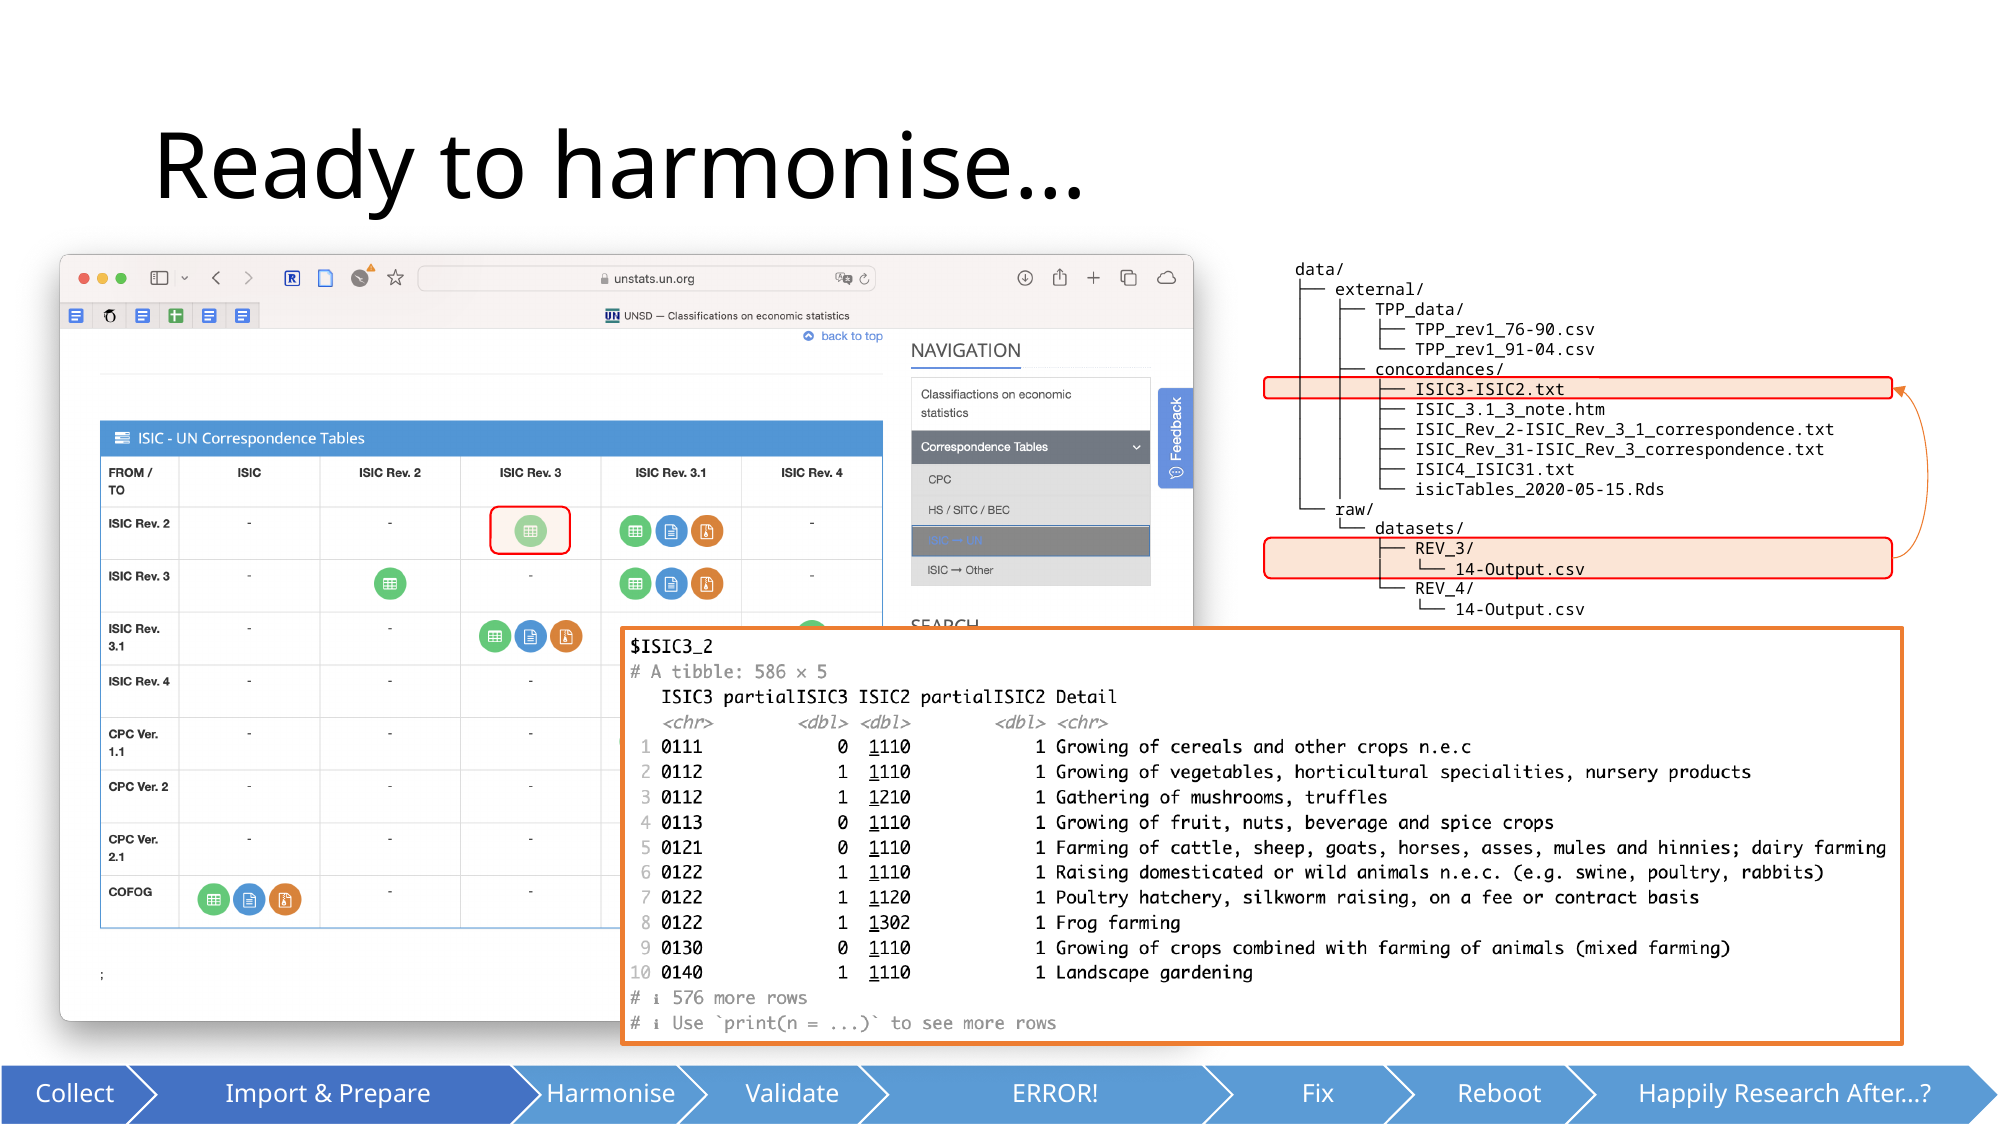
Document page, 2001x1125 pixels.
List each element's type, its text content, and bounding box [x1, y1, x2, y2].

title Ready to harmonise… [137, 59, 1863, 278]
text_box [7, 219, 1245, 1090]
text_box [1264, 251, 1895, 630]
text_box Import & Prepare [129, 1090, 542, 1125]
text_box Collect [0, 1063, 158, 1125]
picture [624, 630, 1900, 1041]
